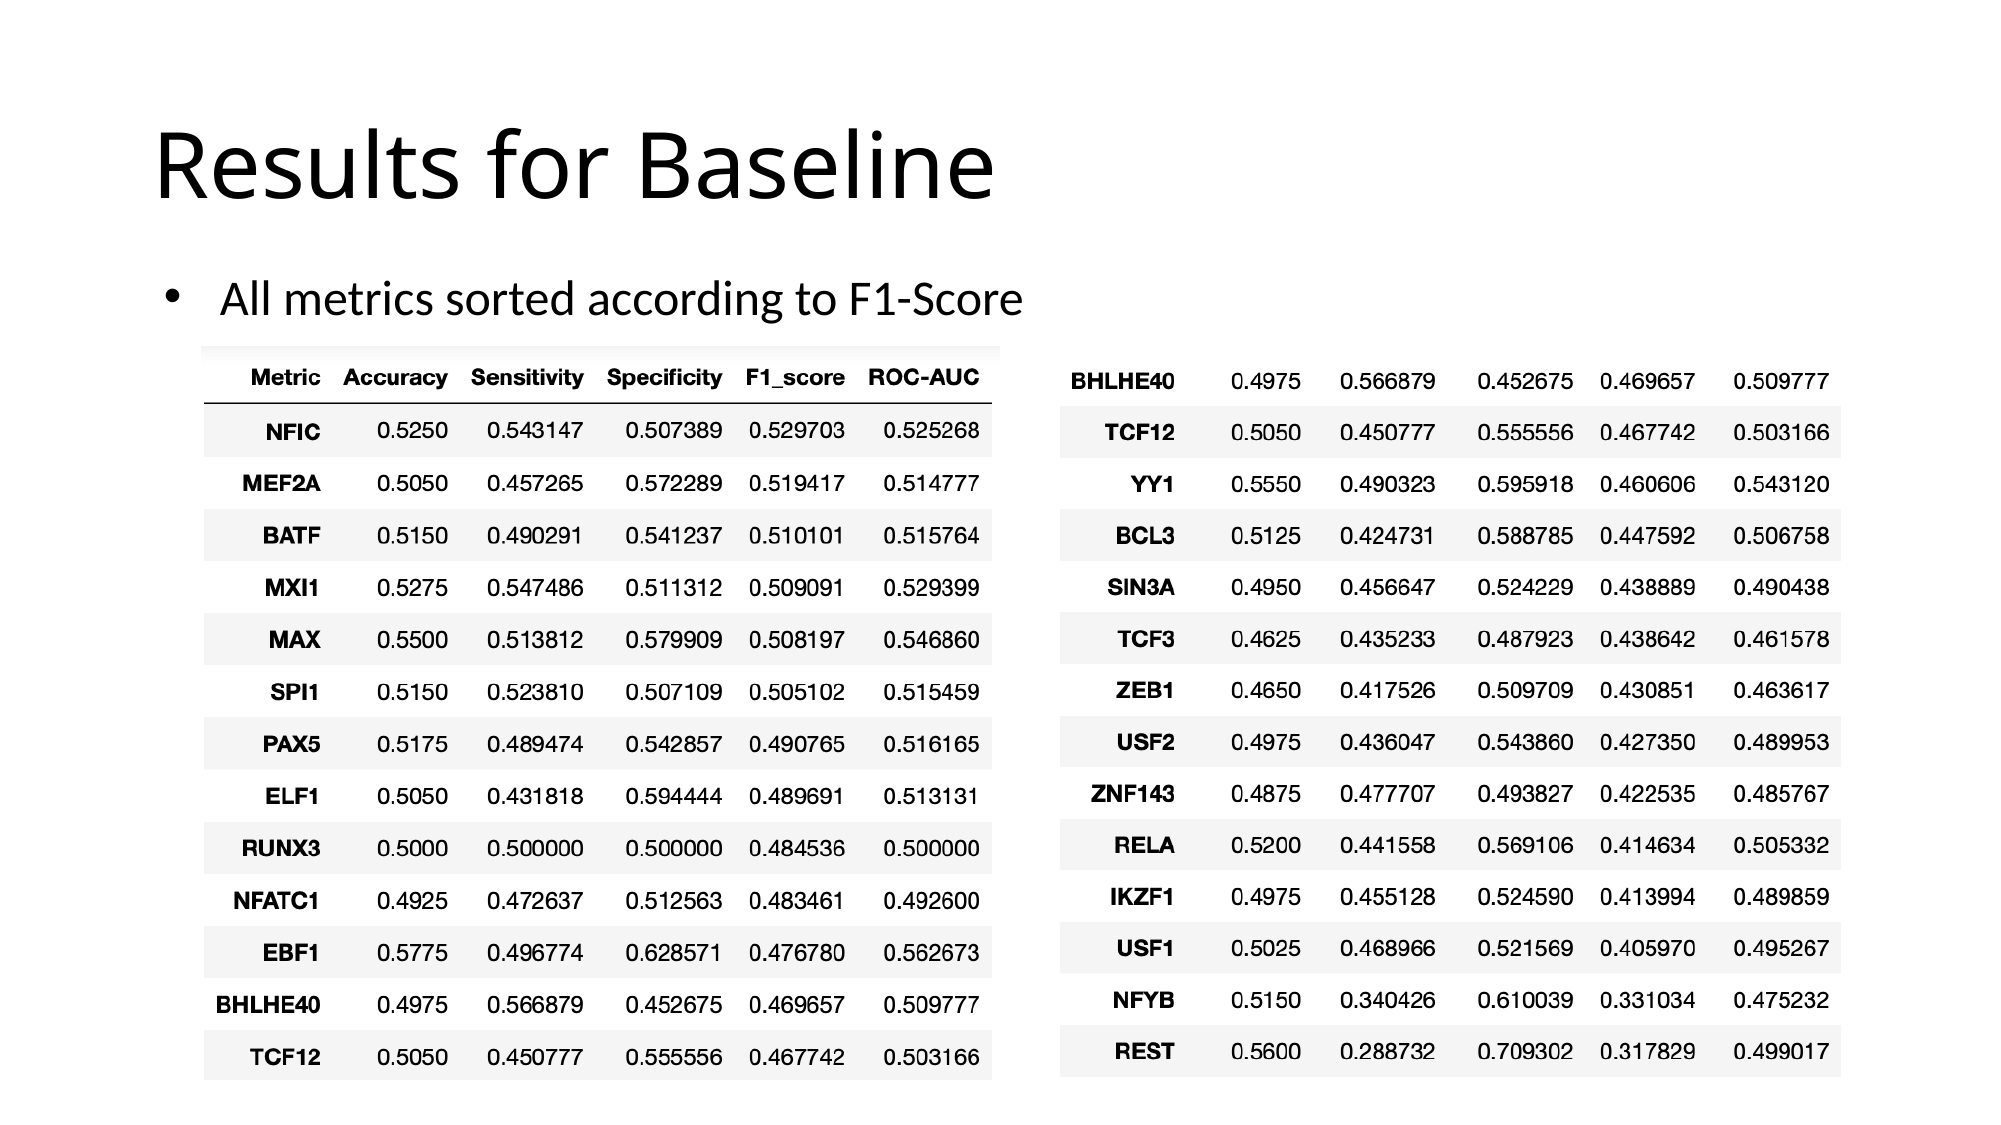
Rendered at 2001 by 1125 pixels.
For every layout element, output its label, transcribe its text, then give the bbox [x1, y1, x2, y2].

picture [201, 346, 1001, 1080]
text_box All metrics sorted according to F1-Score [148, 258, 1099, 334]
picture [1060, 354, 1853, 1080]
title Results for Baseline [137, 59, 1863, 278]
